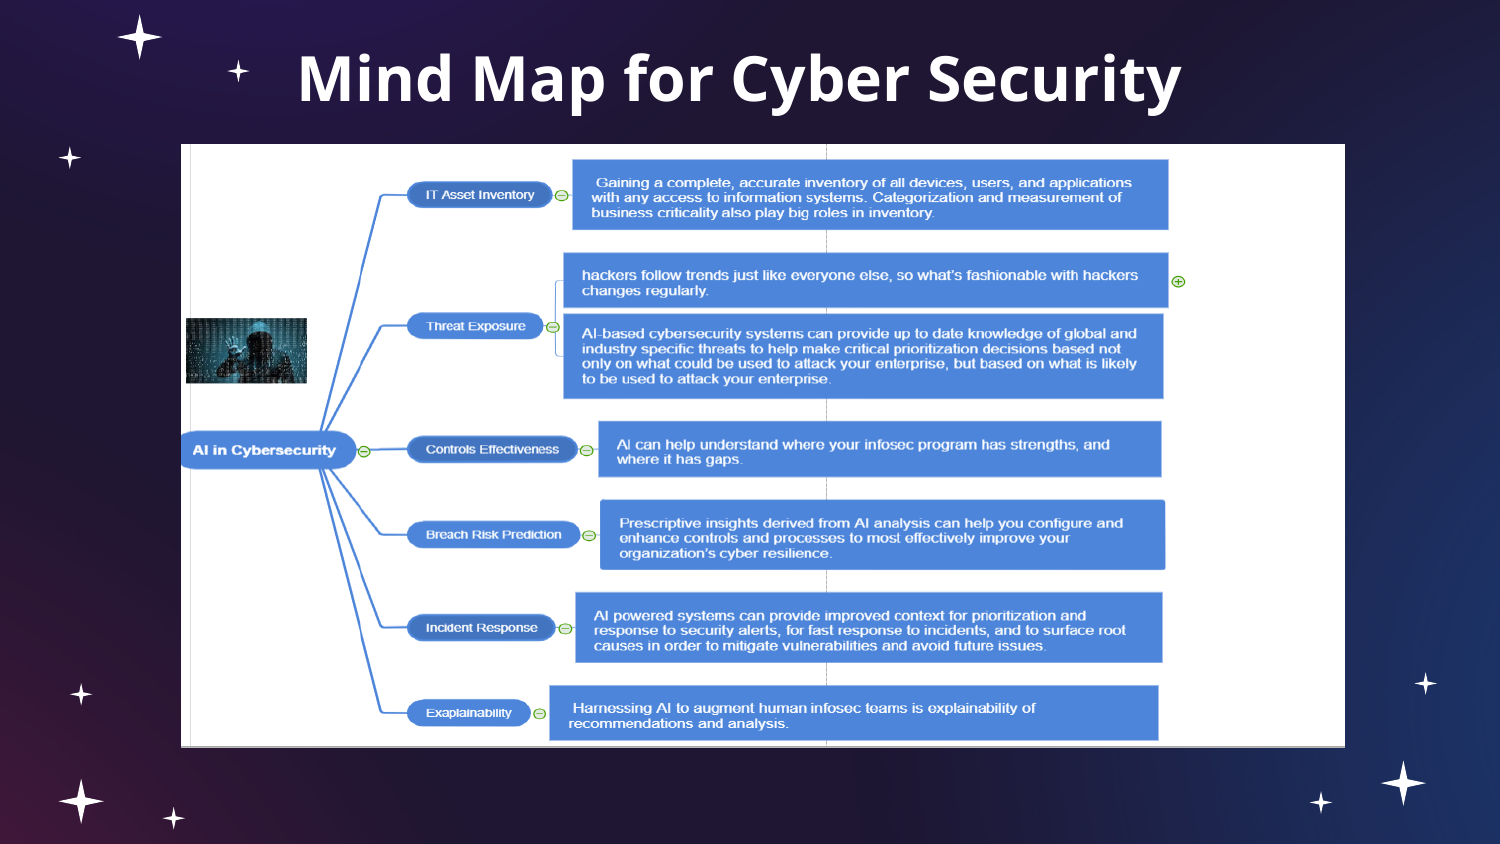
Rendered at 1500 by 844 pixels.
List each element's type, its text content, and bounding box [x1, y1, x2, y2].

picture [0, 0, 1500, 844]
title Mind Map for Cyber Security [277, 23, 1202, 95]
